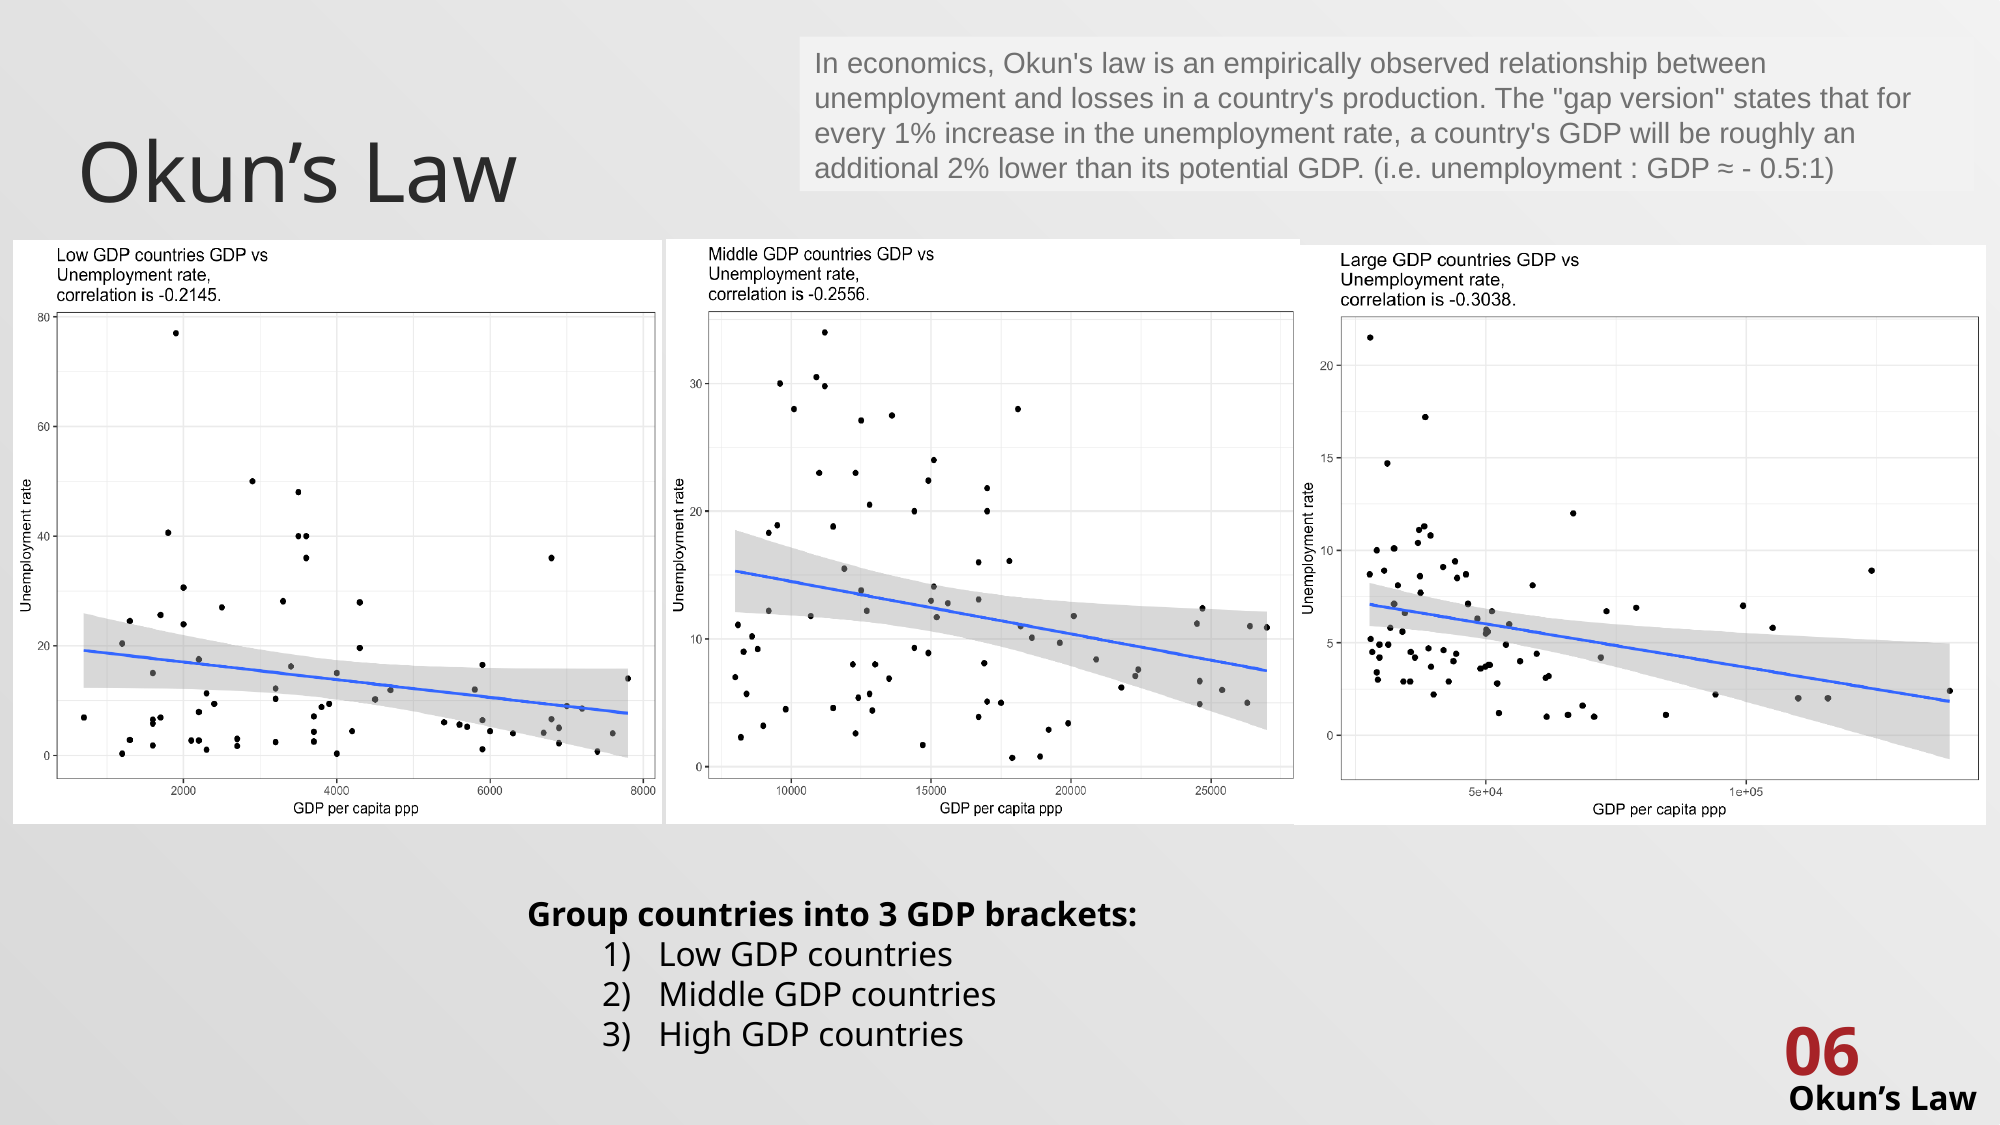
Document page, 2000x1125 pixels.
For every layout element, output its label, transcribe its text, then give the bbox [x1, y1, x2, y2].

title Okun’s Law [62, 10, 1663, 228]
picture [666, 239, 1986, 825]
text_box 06 [1769, 1001, 1876, 1096]
text_box Group countries into 3 GDP brackets: Low GDP countries Middle GDP countries High GDP countries [512, 885, 1512, 1061]
picture [13, 240, 662, 824]
text_box Okun’s Law [1773, 1069, 2000, 1125]
text_box In economics, Okun's law is an empirically observed relationship between unemployment and losses in a country's production. The "gap version" states that for every 1% increase in the unemployment rate, a country's GDP will be roughly an additional 2% lower than its potential GDP. (i.e. unemployment : GDP ≈ - 0.5:1) [799, 36, 1975, 192]
